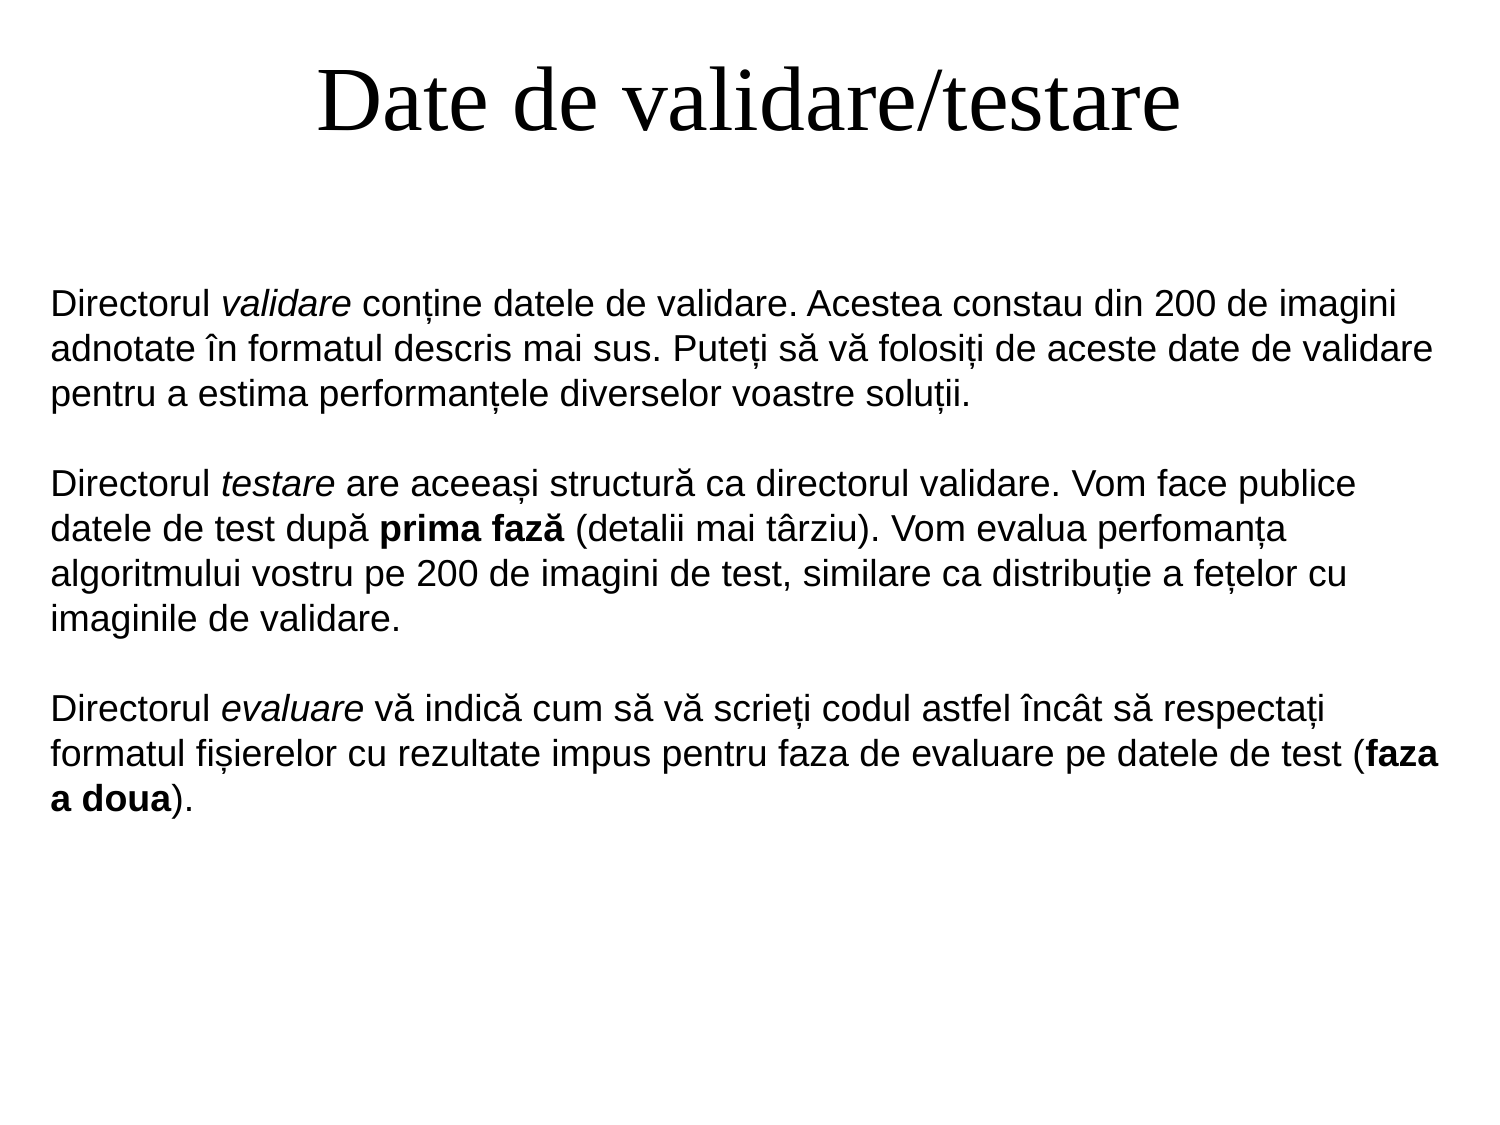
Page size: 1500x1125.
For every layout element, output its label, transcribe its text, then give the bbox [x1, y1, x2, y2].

title Date de validare/testare [0, 0, 1500, 188]
text_box Directorul validare conține datele de validare. Acestea constau din 200 de imagini adnotate în formatul descris mai sus. Puteți să vă folosiți de aceste date de validare pentru a estima performanțele diverselor voastre soluții. Directorul testare are aceeași structură ca directorul validare. Vom face publice datele de test după prima fază (detalii mai târziu). Vom evalua perfomanța algoritmului vostru pe 200 de imagini de test, similare ca distribuție a fețelor cu imaginile de validare. Directorul evaluare vă indică cum să vă scrieți codul astfel încât să respectați formatul fișierelor cu rezultate impus pentru faza de evaluare pe datele de test (faza a doua). [35, 271, 1465, 871]
